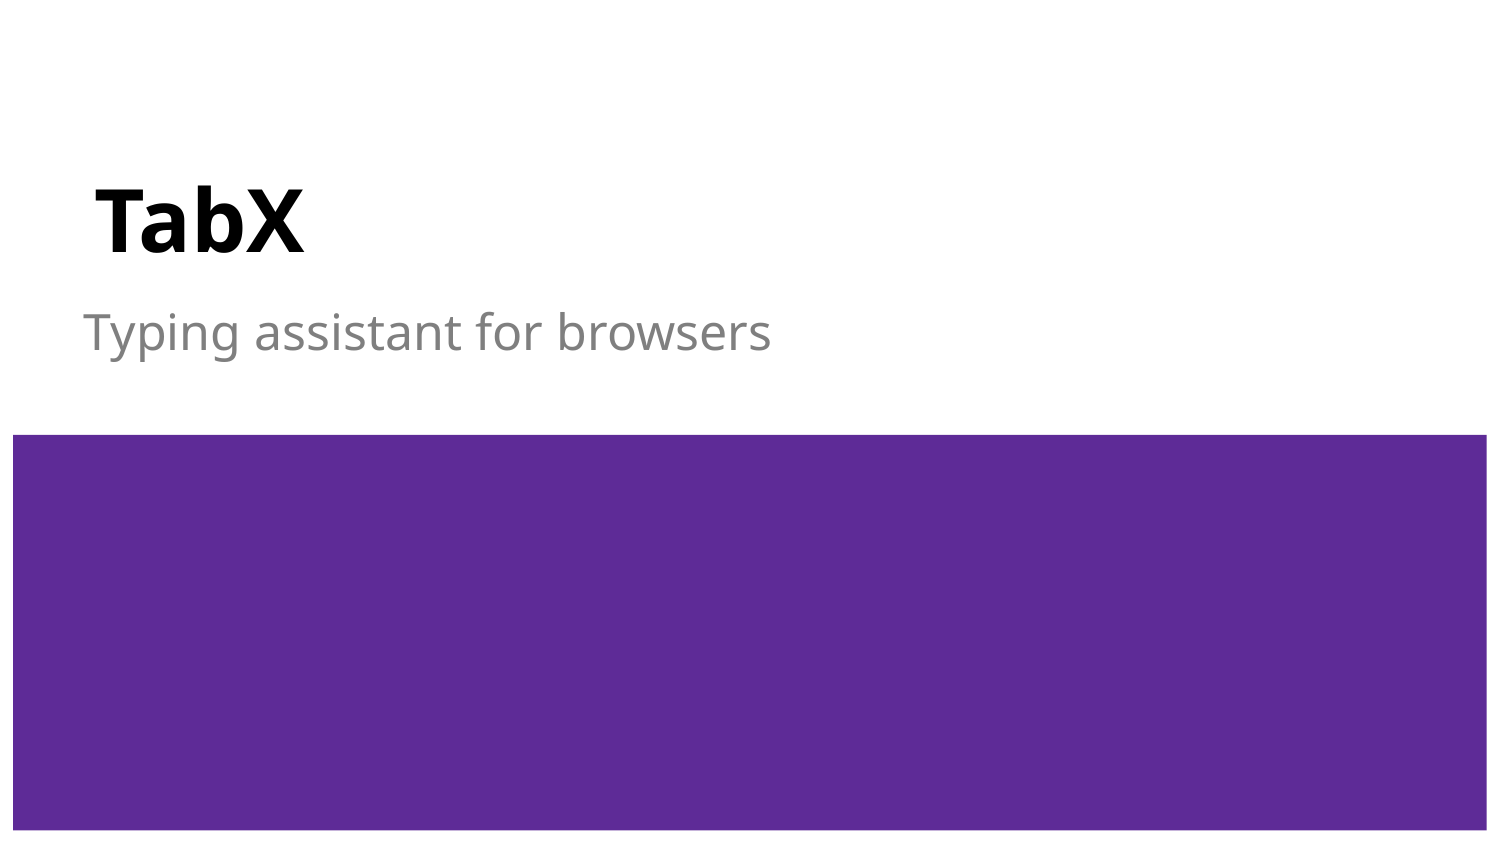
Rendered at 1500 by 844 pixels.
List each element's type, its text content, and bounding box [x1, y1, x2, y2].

subtitle Typing assistant for browsers [68, 285, 1412, 427]
title TabX [79, 43, 1423, 286]
